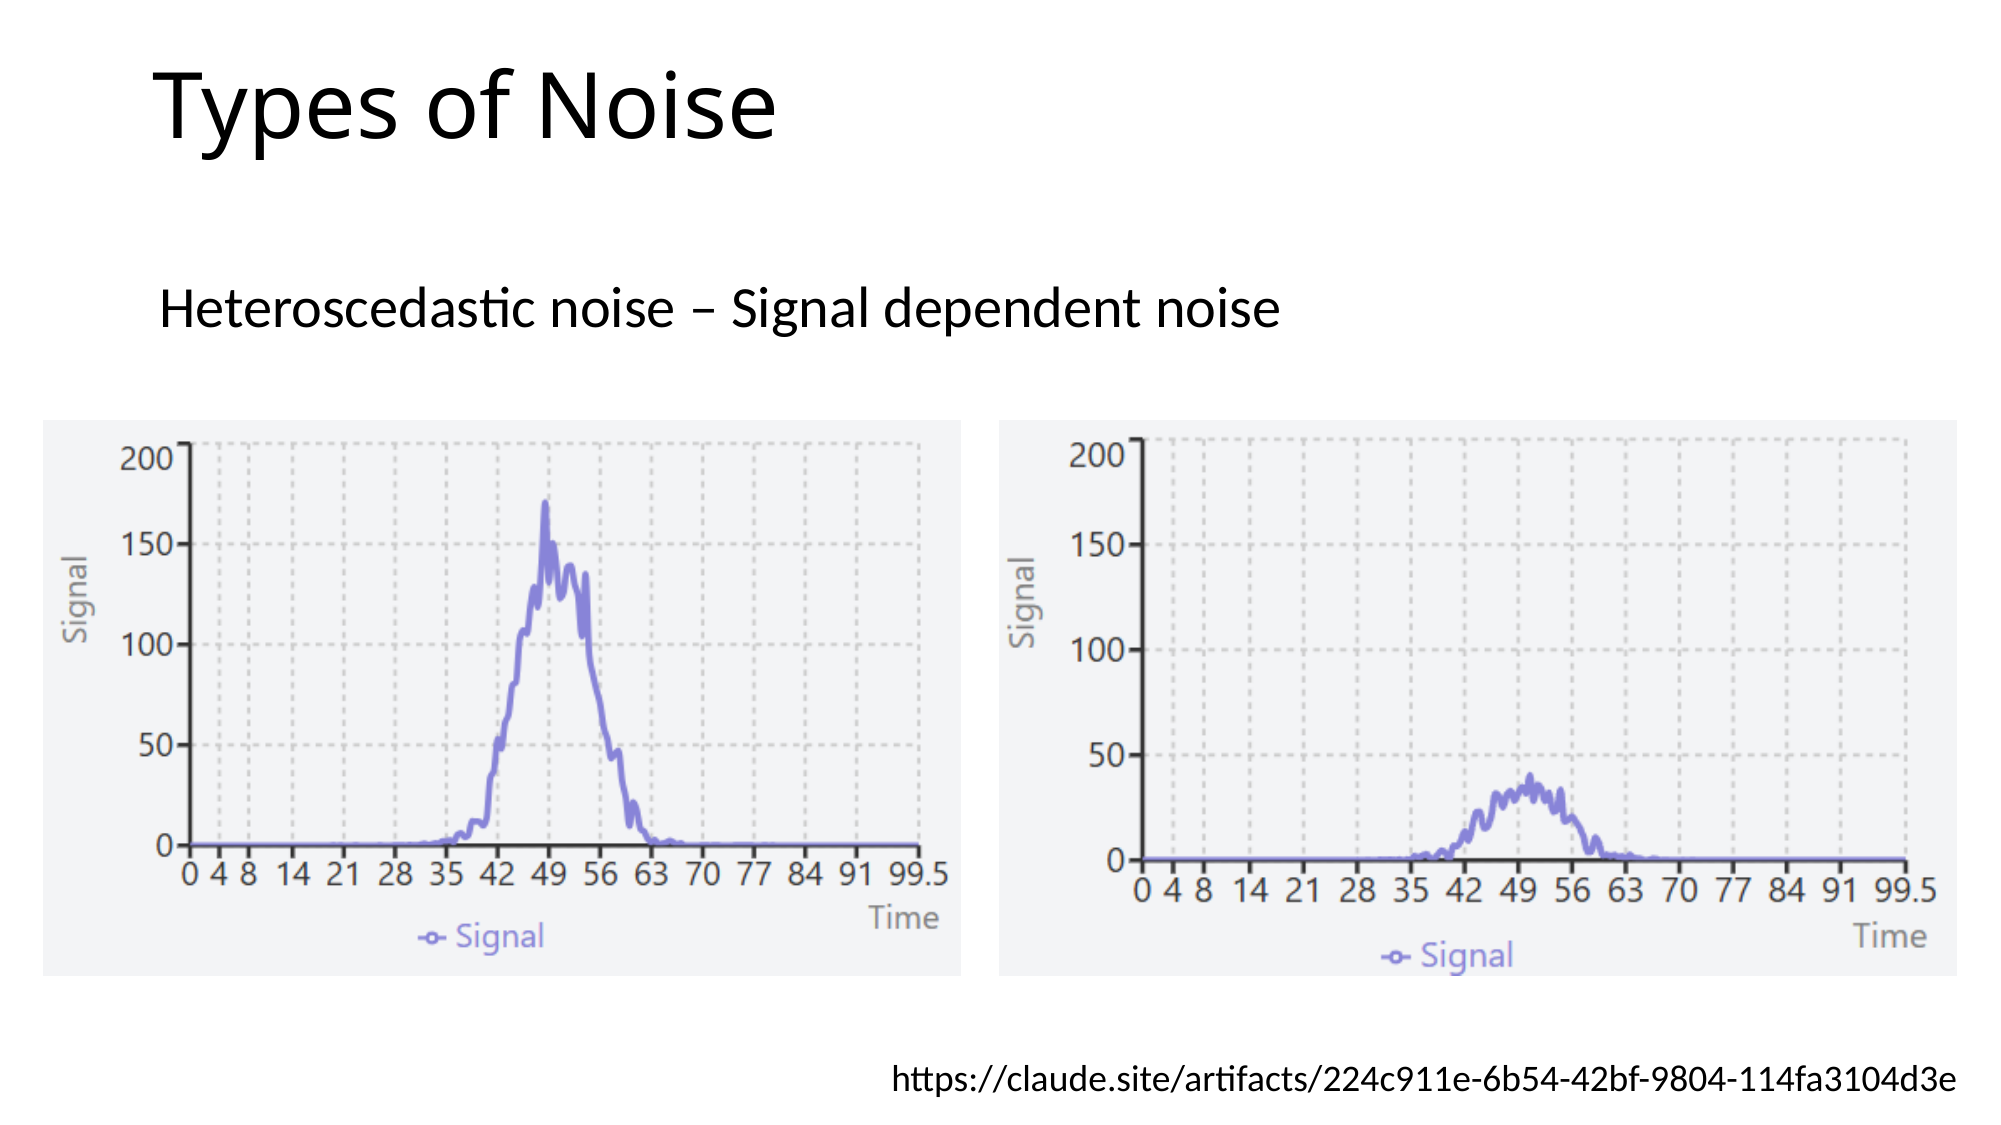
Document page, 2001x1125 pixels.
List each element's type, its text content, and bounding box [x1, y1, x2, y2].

picture [999, 420, 1957, 976]
picture [43, 420, 961, 976]
text_box Heteroscedastic noise – Signal dependent noise [144, 262, 1298, 347]
title Types of Noise [137, 0, 1863, 218]
text_box https://claude.site/artifacts/224c911e-6b54-42bf-9804-114fa3104d3e [876, 1046, 1973, 1107]
